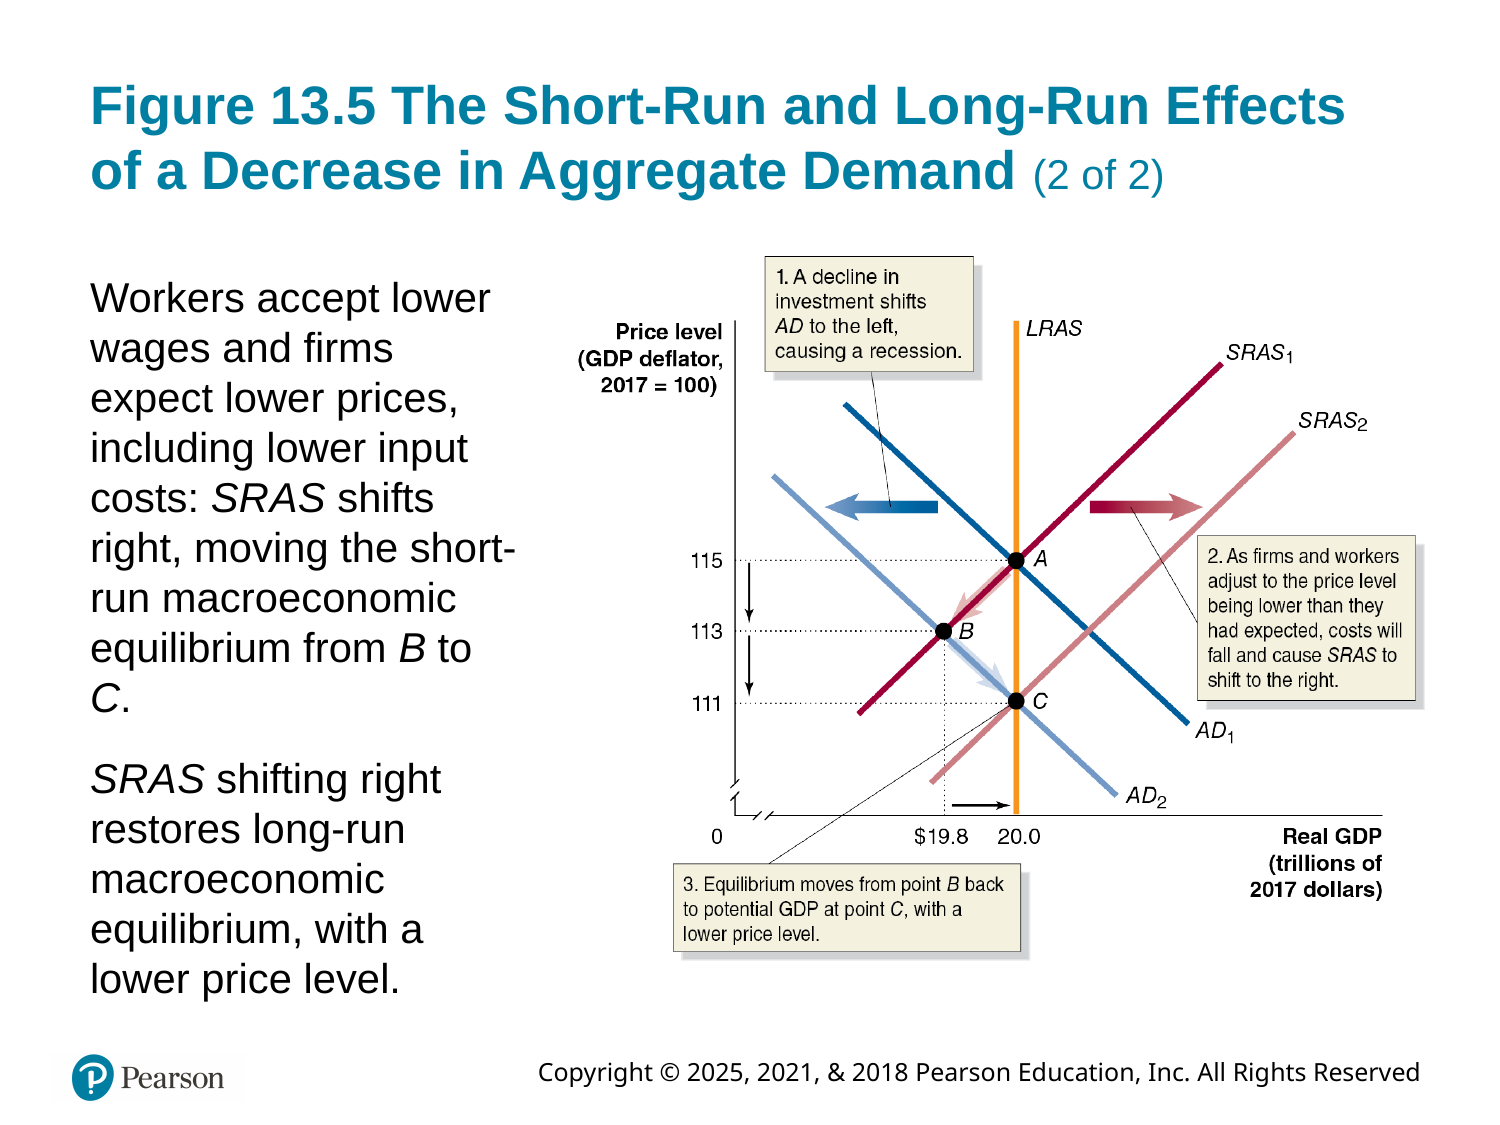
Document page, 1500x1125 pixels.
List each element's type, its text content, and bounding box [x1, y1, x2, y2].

title Figure 13.5 The Short-Run and Long-Run Effects of a Decrease in Aggregate Demand (2 of 2) [75, 35, 1425, 216]
picture [577, 255, 1426, 962]
list Workers accept lower wages and firms expect lower prices, including lower input costs: S R A S shifts right, moving the short-run macroeconomic equilibrium from B to C. S R A S shifting right restores long-run macroeconomic equilibrium, with a lower price level. [75, 255, 540, 1024]
picture [51, 1053, 245, 1102]
